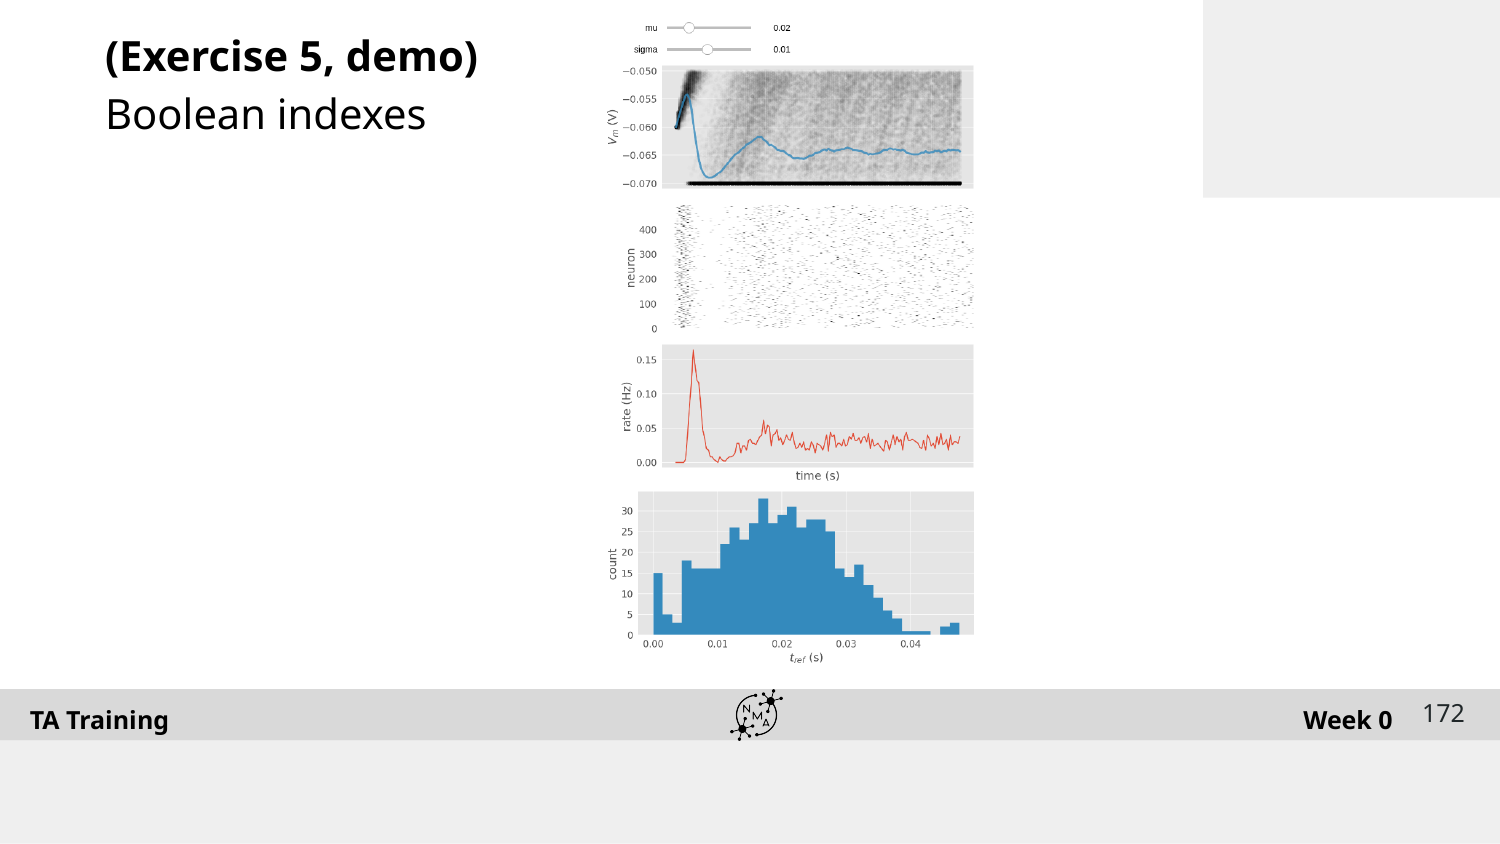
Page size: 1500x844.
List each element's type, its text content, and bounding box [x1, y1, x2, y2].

slide_number ‹#› [1389, 689, 1480, 741]
picture [730, 689, 783, 741]
list (Exercise 5, demo) Boolean indexes [90, 7, 690, 276]
picture [606, 21, 974, 663]
